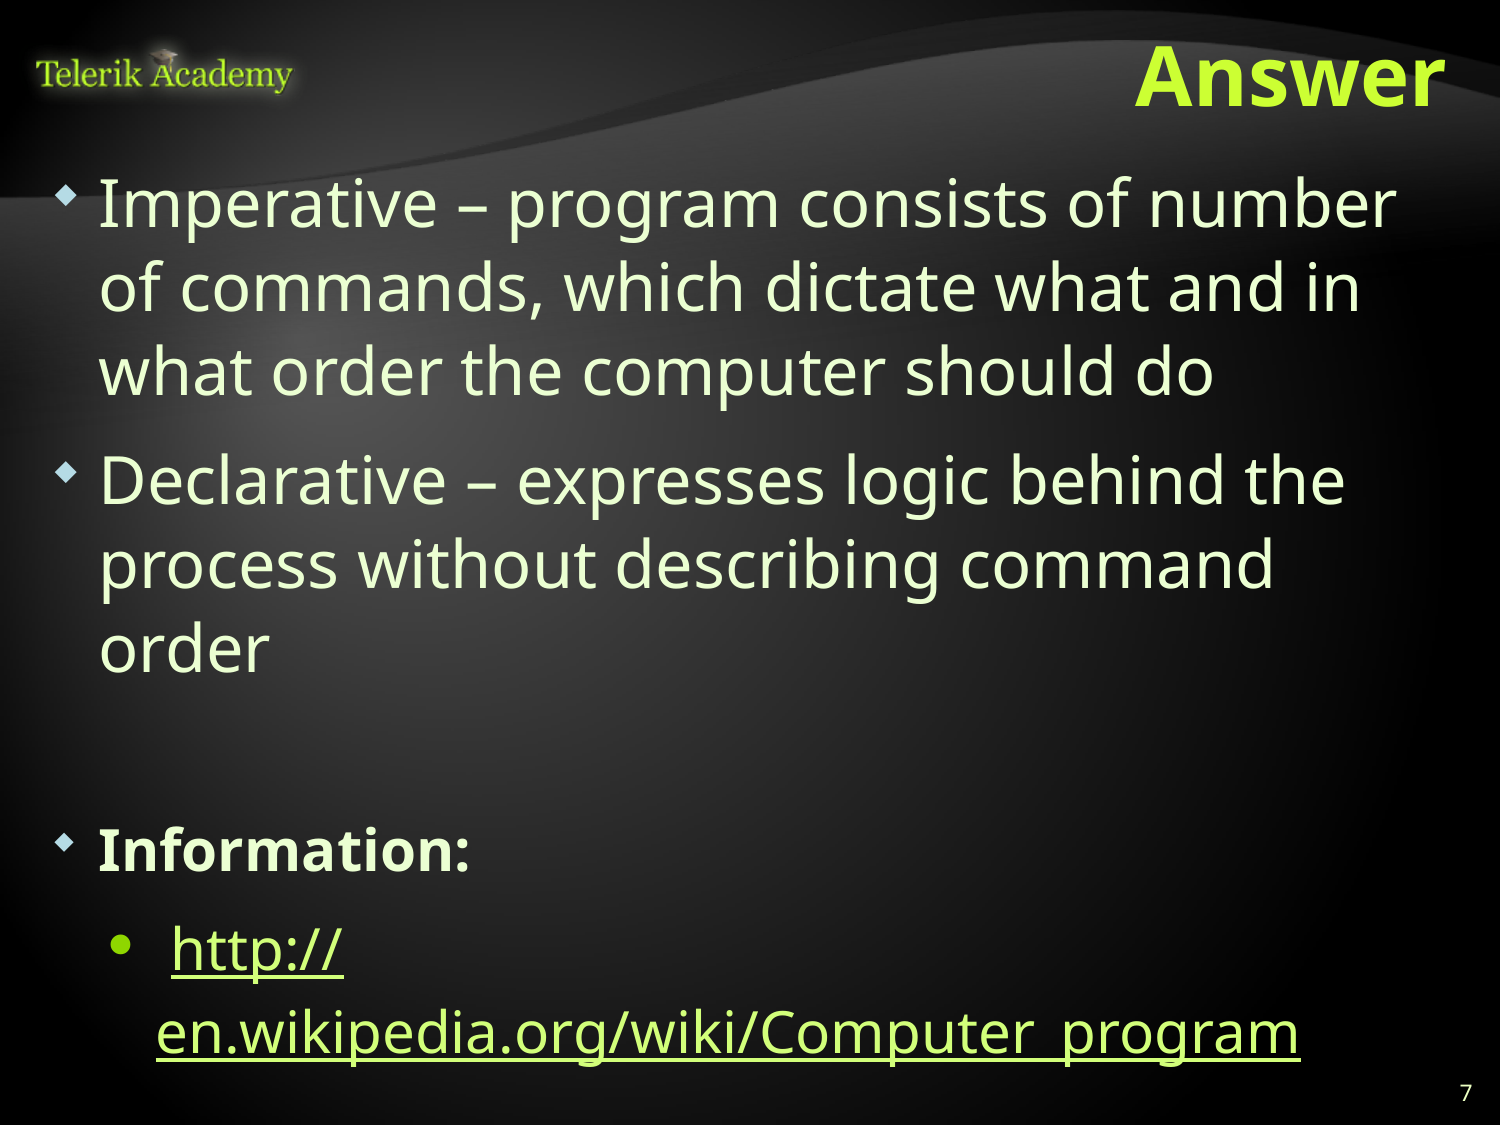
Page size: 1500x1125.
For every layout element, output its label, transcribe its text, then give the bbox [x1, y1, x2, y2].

slide_number 7 [1412, 1074, 1488, 1113]
title Answer [300, 12, 1463, 149]
picture [0, 0, 1500, 1125]
list Imperative – program consists of number of commands, which dictate what and in what order the computer should do Declarative – expresses logic behind the process without describing command order Information: http://en.wikipedia.org/wiki/Computer_program [37, 149, 1463, 1100]
